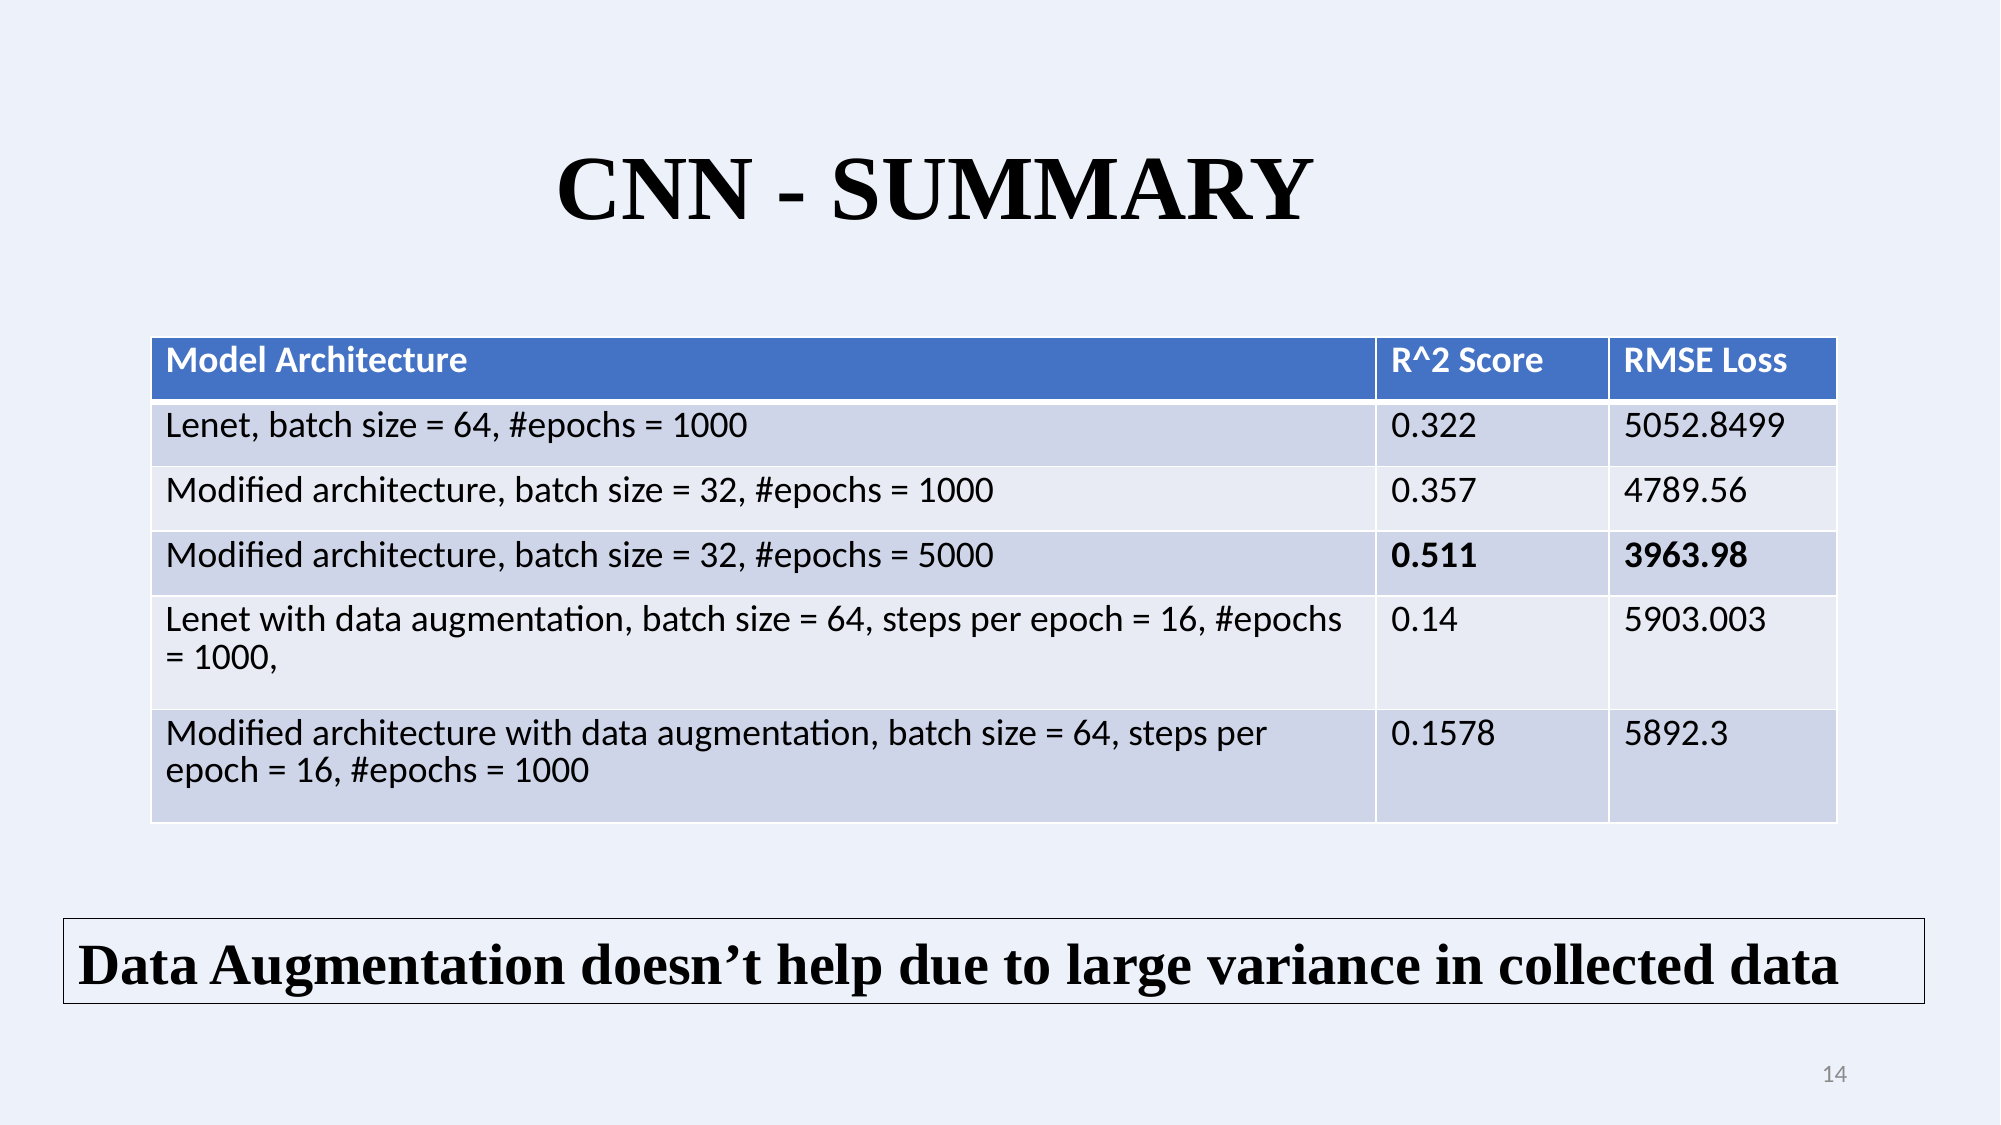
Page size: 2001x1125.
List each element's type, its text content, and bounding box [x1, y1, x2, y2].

table_cell 0.511 [1377, 532, 1608, 595]
table_cell Modified architecture, batch size = 32, #epochs = 5000 [152, 532, 1375, 595]
title CNN - SUMMARY [73, 80, 1799, 299]
table_cell 0.14 [1377, 597, 1608, 709]
table_header RMSE Loss [1610, 338, 1836, 399]
table_cell Modified architecture with data augmentation, batch size = 64, steps per epoch = 16, #epochs = 1000 [152, 710, 1375, 822]
table_cell 5903.003 [1610, 597, 1836, 709]
table_cell 4789.56 [1610, 467, 1836, 530]
table_cell Lenet, batch size = 64, #epochs = 1000 [152, 405, 1375, 466]
table_cell 5892.3 [1610, 710, 1836, 822]
table_cell 0.357 [1377, 467, 1608, 530]
table_cell Modified architecture, batch size = 32, #epochs = 1000 [152, 467, 1375, 530]
table_cell 5052.8499 [1610, 405, 1836, 466]
text_box Data Augmentation doesn’t help due to large variance in collected data [63, 918, 1925, 1004]
table_header Model Architecture [152, 338, 1375, 399]
table_cell 0.1578 [1377, 710, 1608, 822]
table_cell 0.322 [1377, 405, 1608, 466]
slide_number 14 [1412, 1042, 1863, 1103]
table_cell Lenet with data augmentation, batch size = 64, steps per epoch = 16, #epochs = 1000, [152, 597, 1375, 709]
table_header R^2 Score [1377, 338, 1608, 399]
table_cell 3963.98 [1610, 532, 1836, 595]
